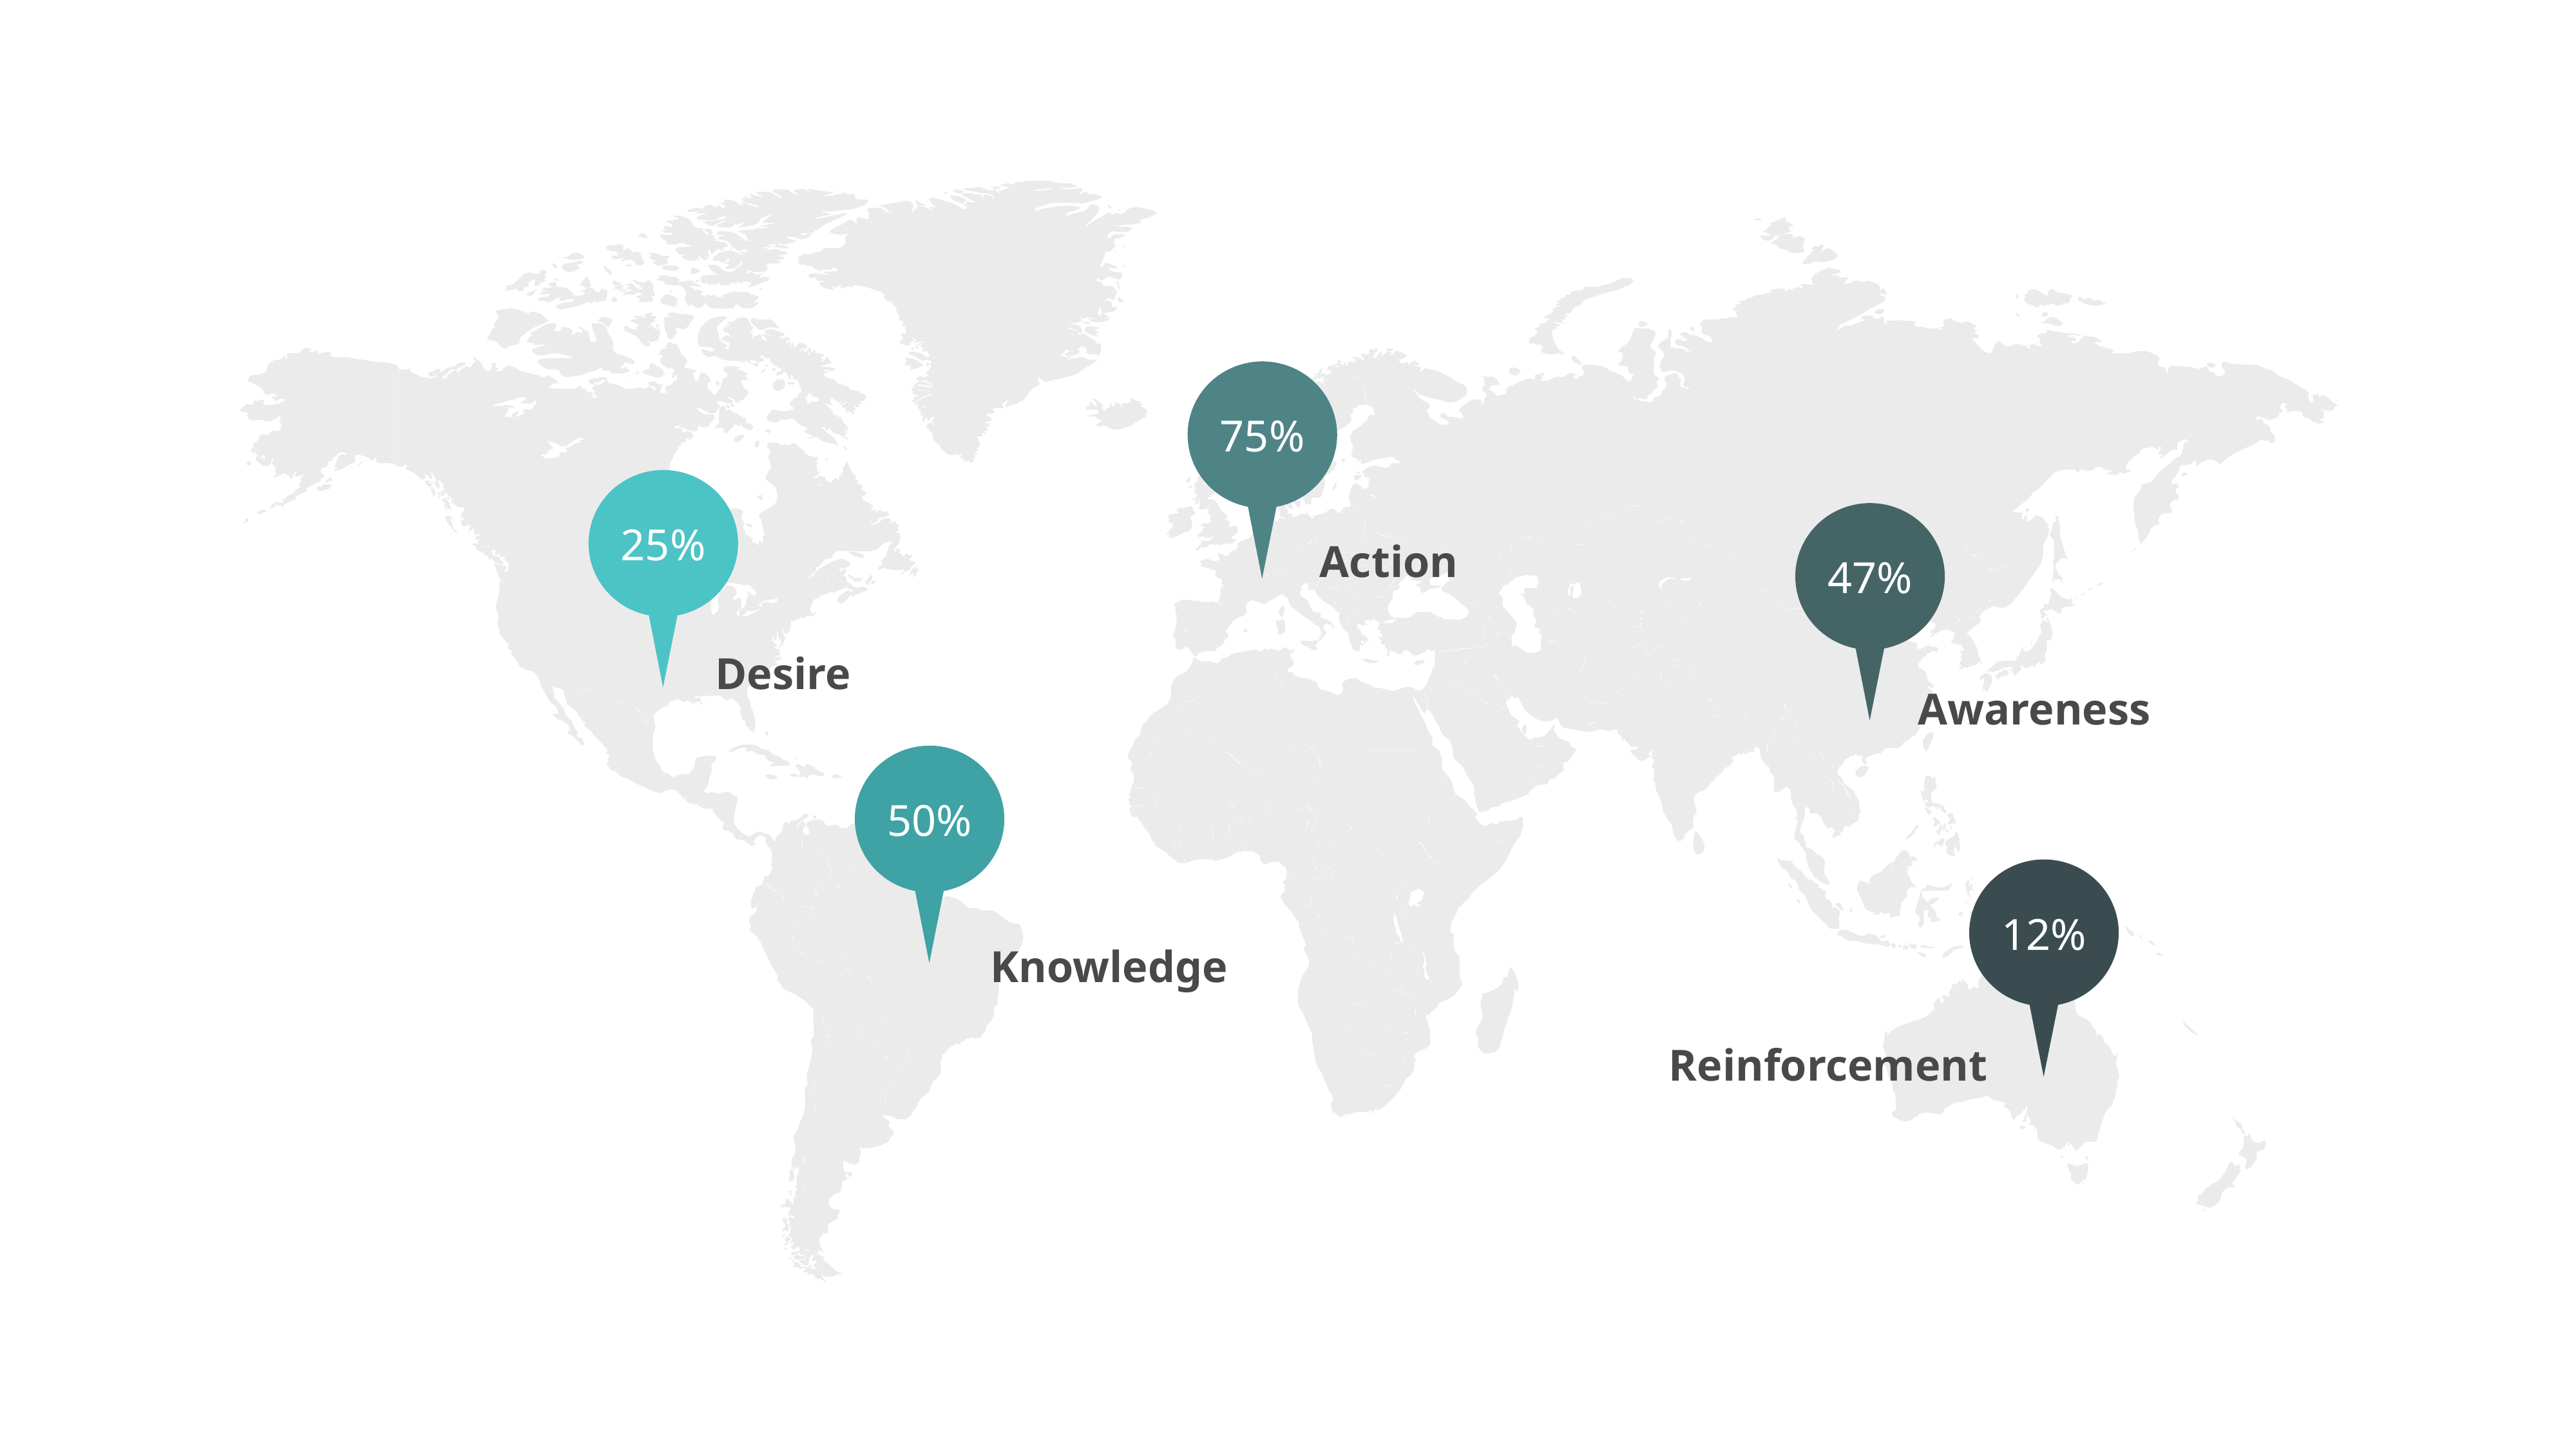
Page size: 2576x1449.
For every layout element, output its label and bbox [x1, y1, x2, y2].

text_box [235, 180, 2341, 1282]
